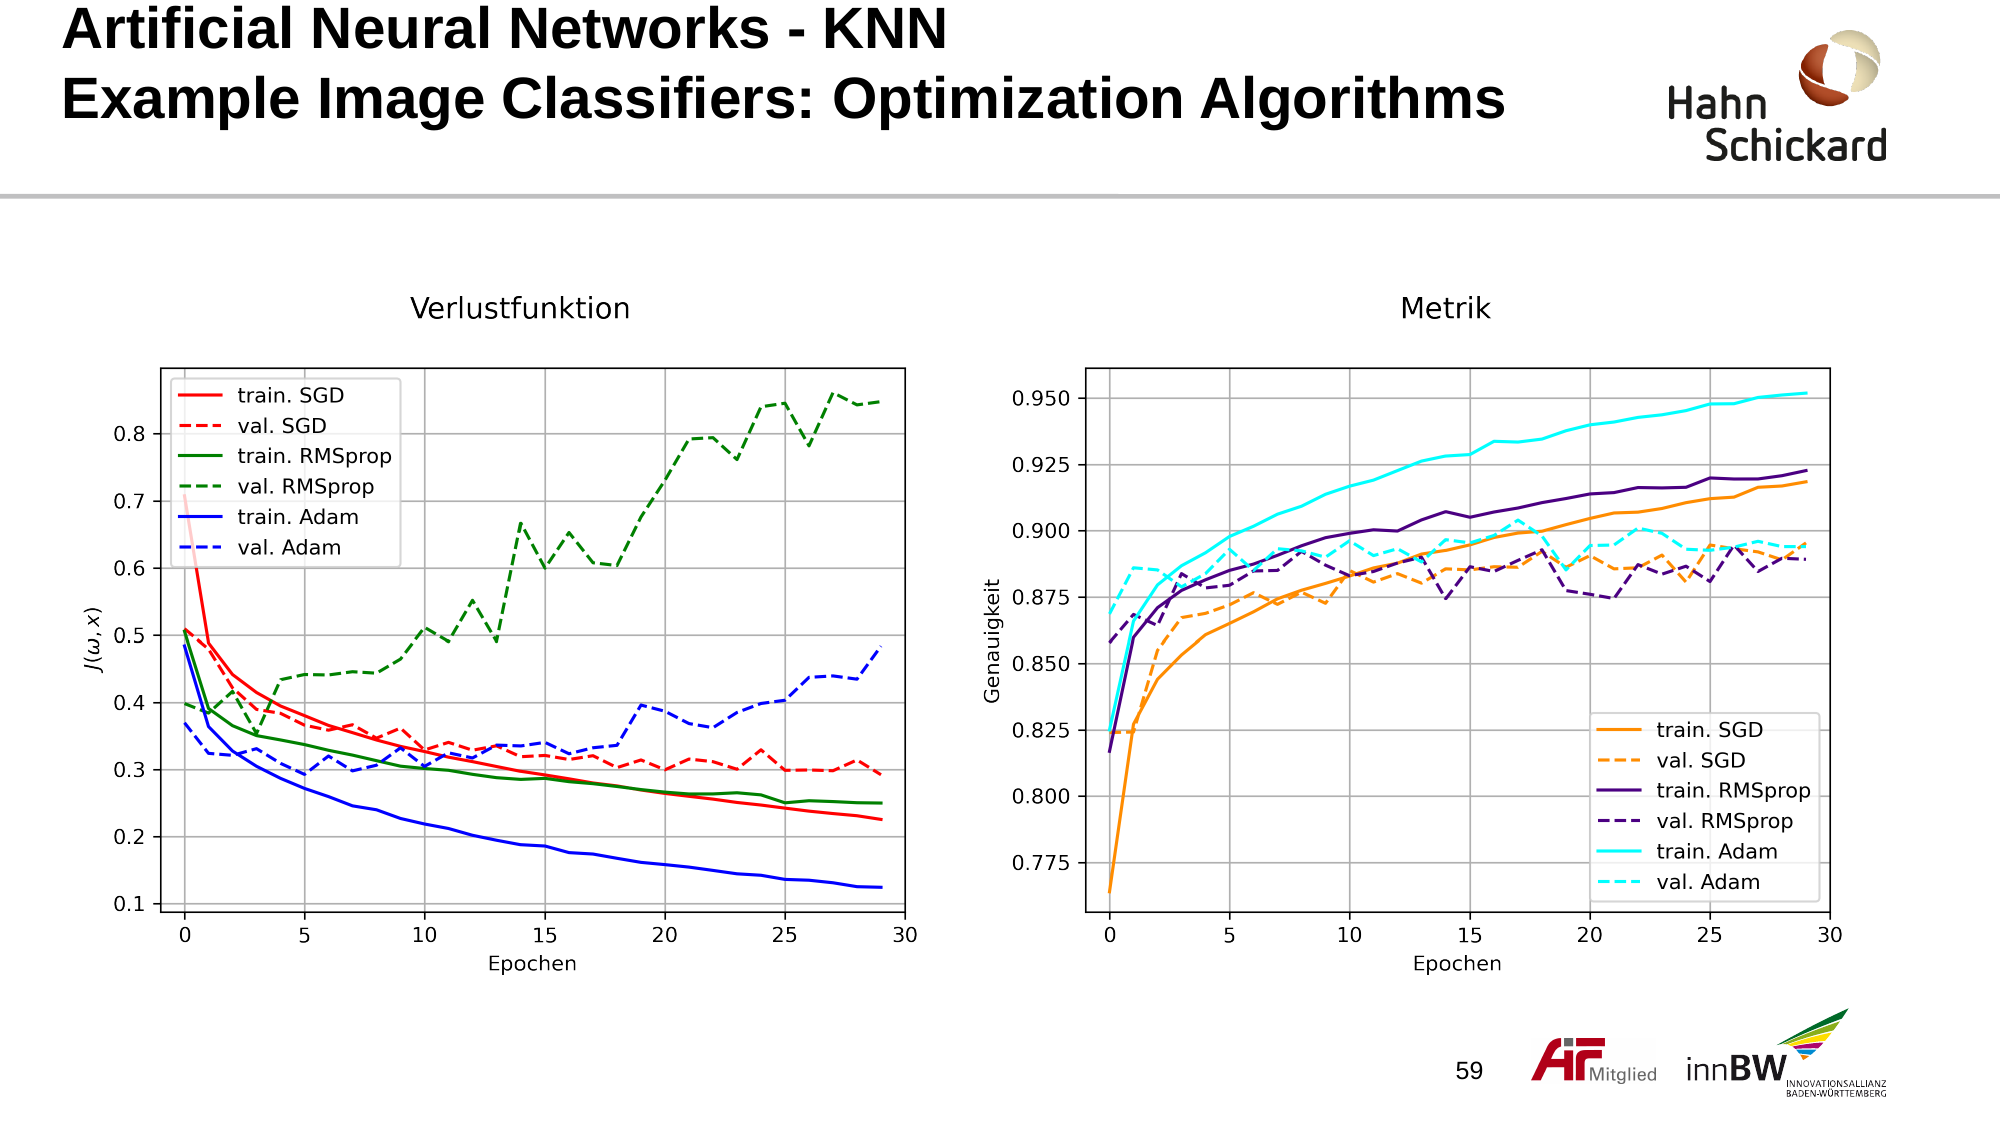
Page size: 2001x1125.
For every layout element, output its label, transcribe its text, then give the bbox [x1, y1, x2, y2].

title Artificial Neural Networks - KNN Example Image Classifiers: Optimization Algorithms [40, 9, 1624, 181]
picture [40, 281, 1926, 1002]
picture [1669, 30, 1886, 161]
slide_number 59 [1386, 1039, 1504, 1100]
picture [1531, 1038, 1656, 1084]
